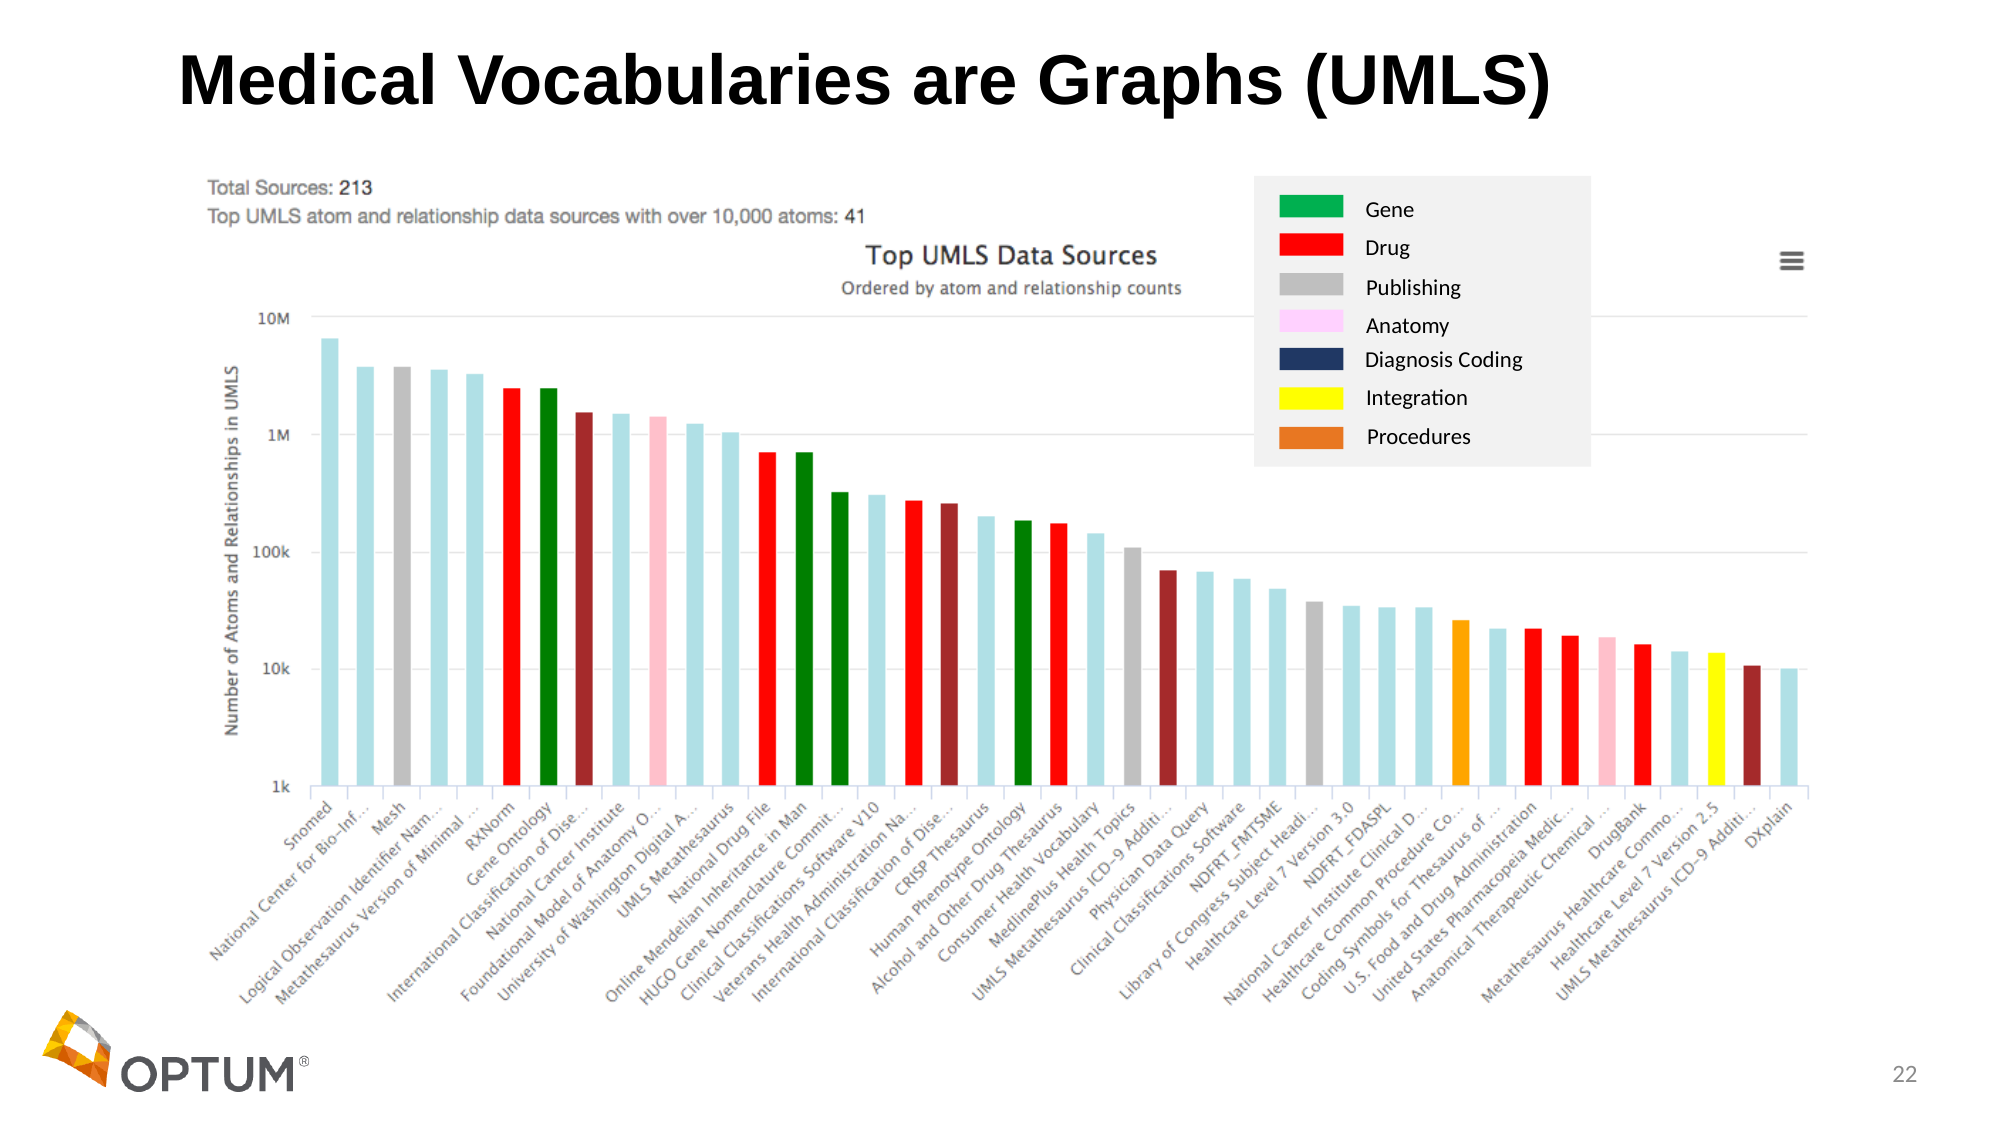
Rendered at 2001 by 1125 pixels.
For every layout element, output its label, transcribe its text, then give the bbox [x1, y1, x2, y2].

picture [37, 175, 1812, 1093]
title Medical Vocabularies are Graphs (UMLS) [163, 34, 1854, 128]
slide_number 22 [1482, 1042, 1933, 1103]
